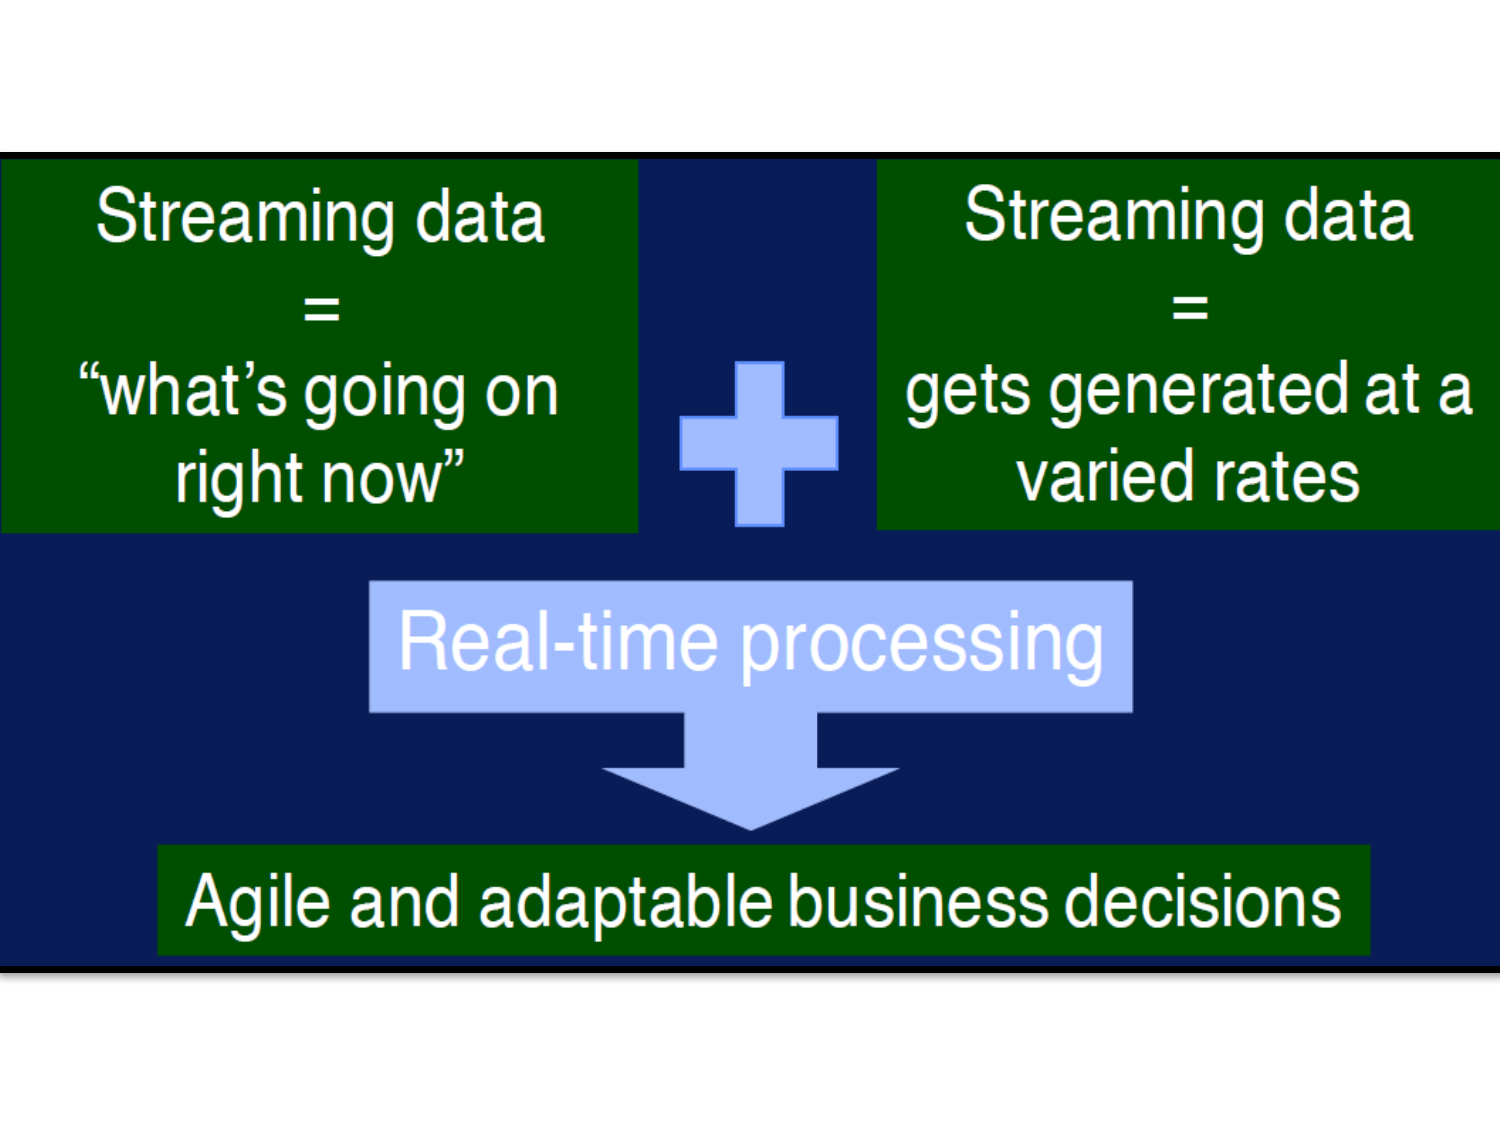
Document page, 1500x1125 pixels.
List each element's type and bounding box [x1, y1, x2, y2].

picture [0, 158, 1500, 967]
